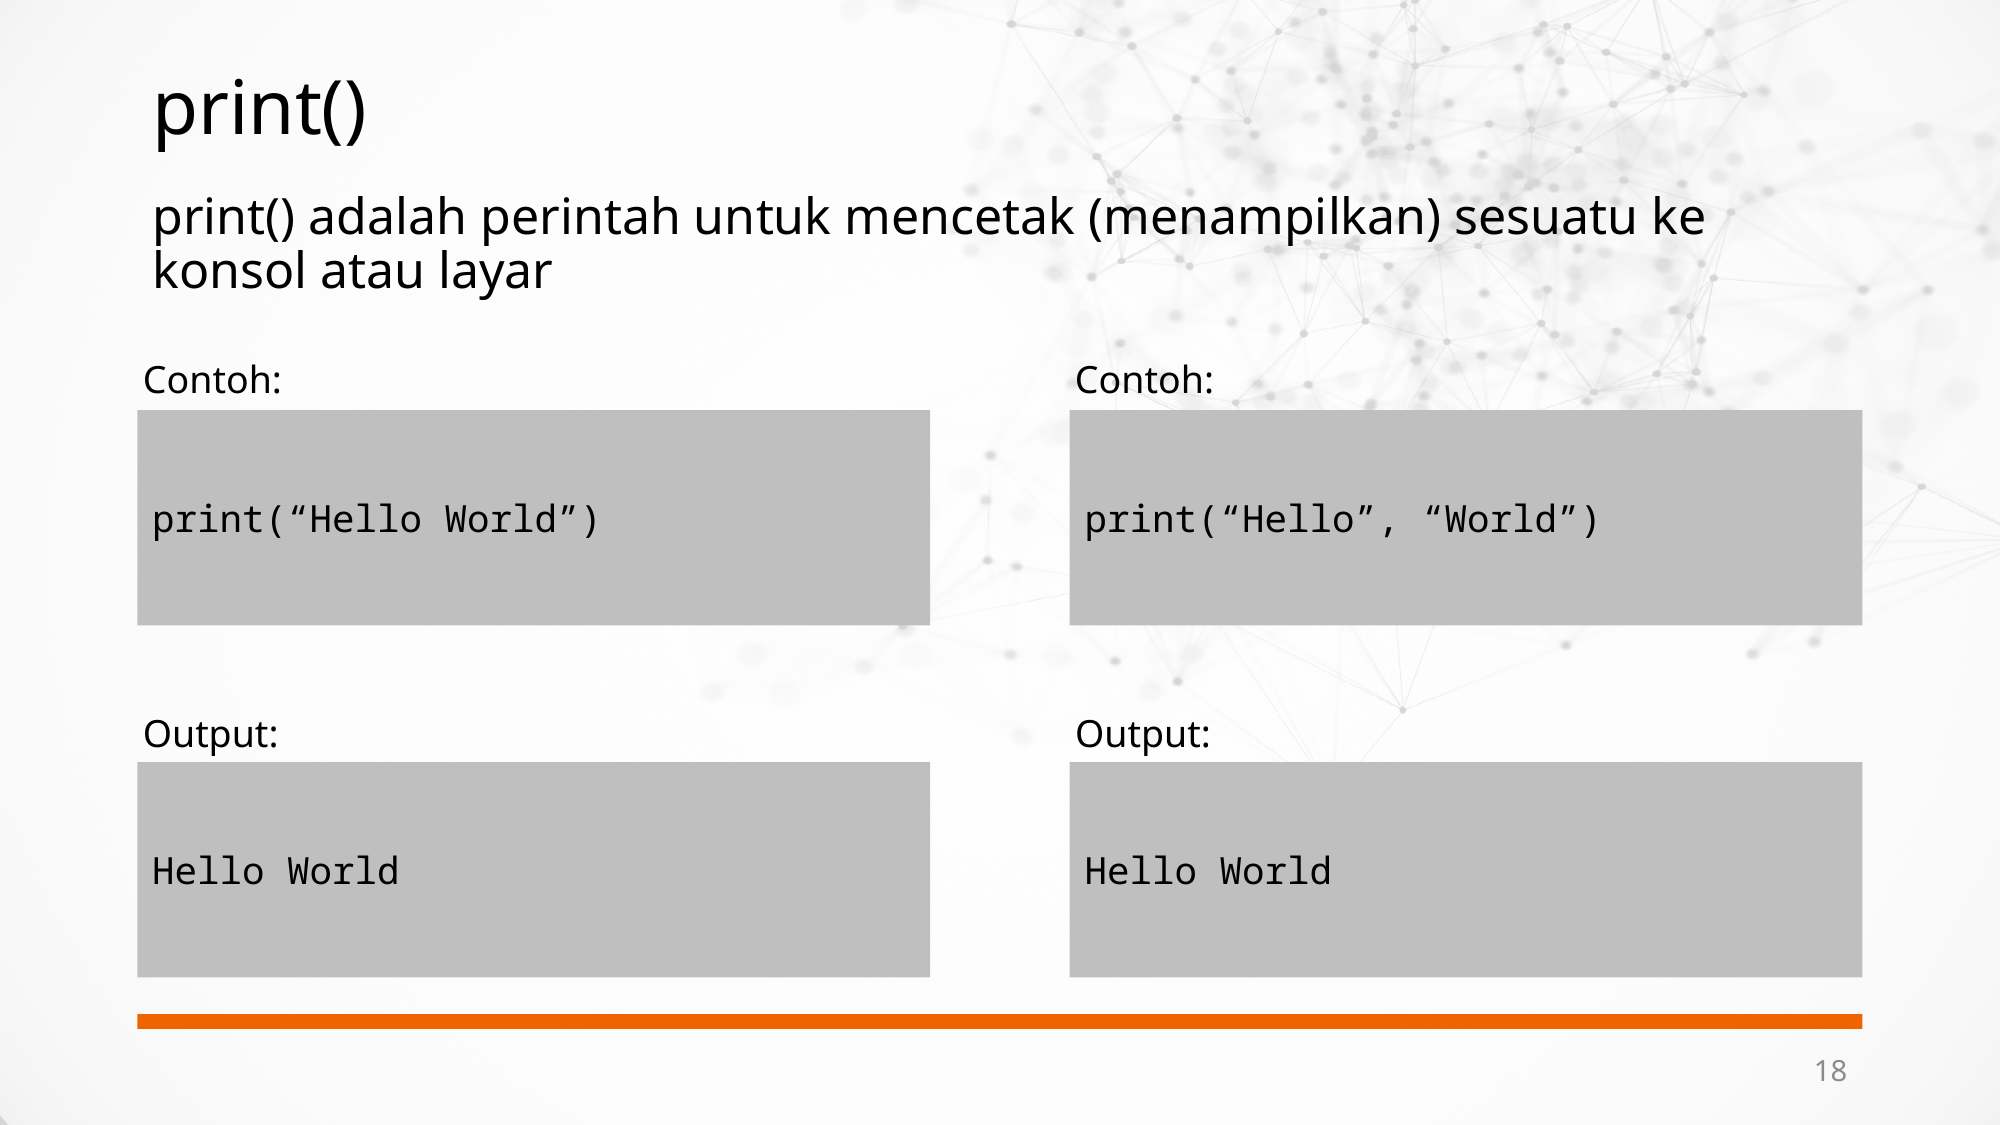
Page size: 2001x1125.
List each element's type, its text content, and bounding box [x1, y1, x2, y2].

text_box Hello World [1069, 761, 1863, 978]
list print() adalah perintah untuk mencetak (menampilkan) sesuatu ke konsol atau layar [137, 184, 1863, 1014]
text_box Hello World [136, 761, 931, 978]
text_box Contoh: [1060, 348, 1230, 409]
text_box Output: [128, 702, 294, 763]
text_box print(“Hello”, “World”) [1069, 409, 1863, 626]
text_box Output: [1060, 702, 1226, 763]
text_box print(“Hello World”) [136, 409, 931, 626]
text_box Contoh: [128, 348, 297, 409]
title print() [137, 36, 1863, 184]
slide_number 18 [1412, 1042, 1863, 1103]
